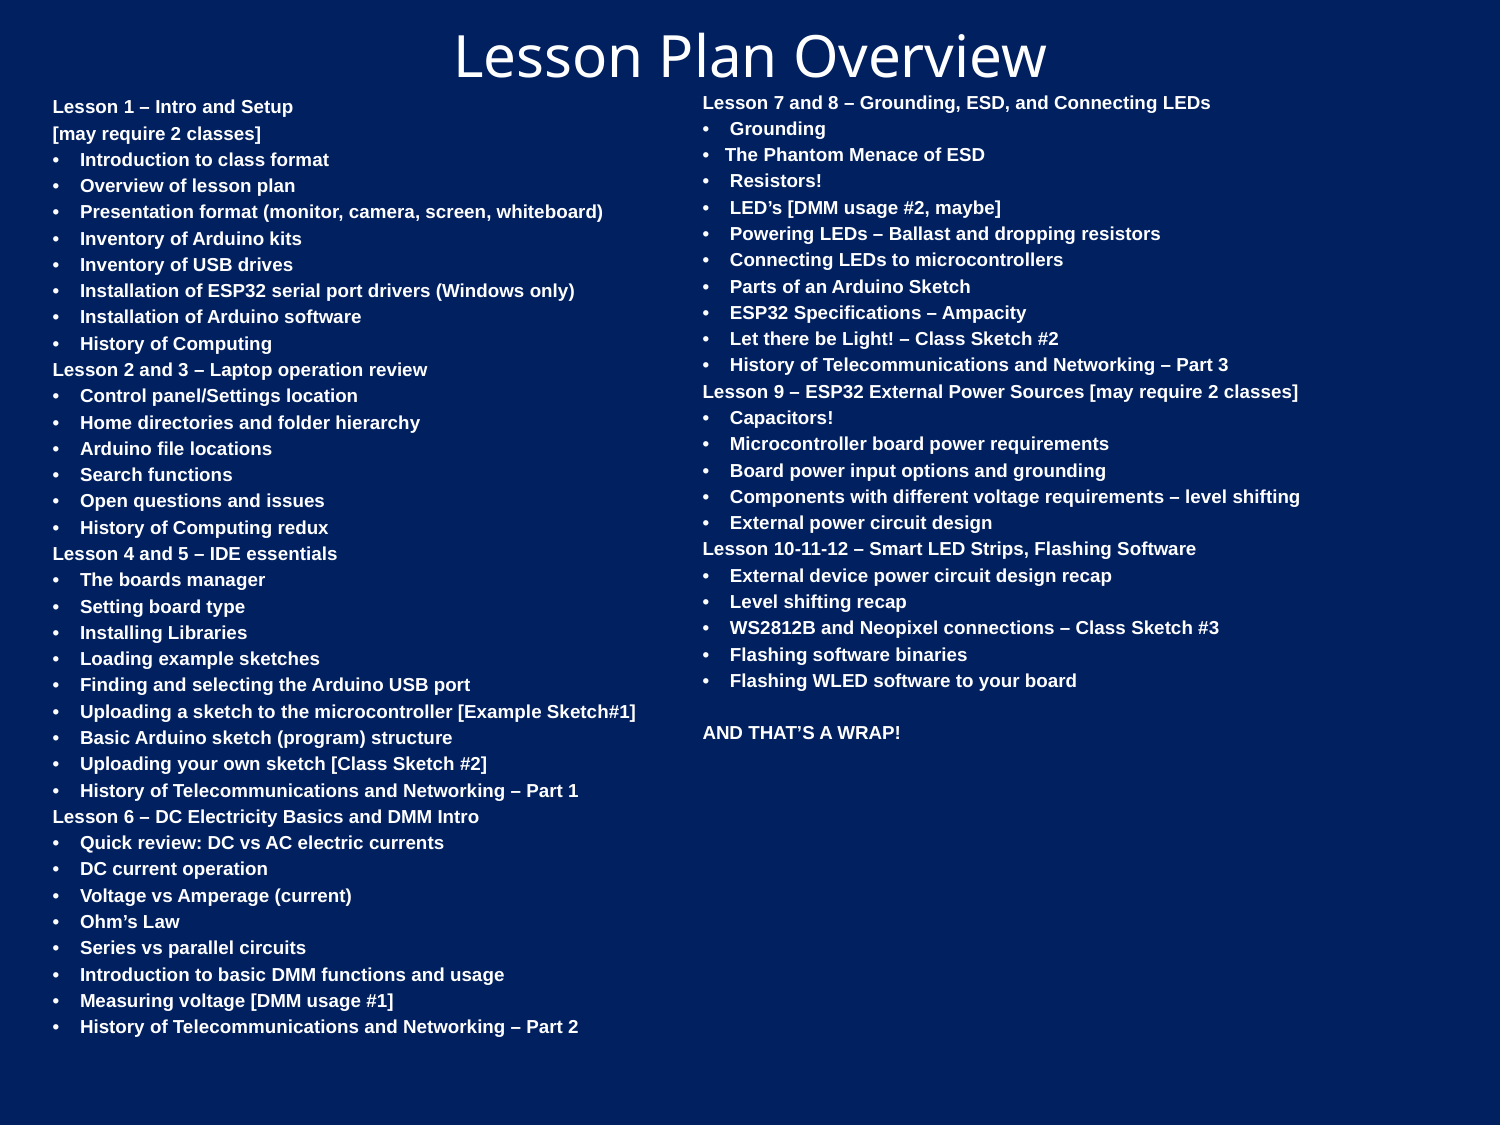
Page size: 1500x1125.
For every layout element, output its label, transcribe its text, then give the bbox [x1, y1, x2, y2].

list Lesson 1 – Intro and Setup [may require 2 classes] • Introduction to class format • Overview of lesson plan • Presentation format (monitor, camera, screen, whiteboard) • Inventory of Arduino kits • Inventory of USB drives • Installation of ESP32 serial port drivers (Windows only) • Installation of Arduino software • History of Computing Lesson 2 and 3 – Laptop operation review • Control panel/Settings location • Home directories and folder hierarchy • Arduino file locations • Search functions • Open questions and issues • History of Computing redux Lesson 4 and 5 – IDE essentials • The boards manager • Setting board type • Installing Libraries • Loading example sketches • Finding and selecting the Arduino USB port • Uploading a sketch to the microcontroller [Example Sketch#1] • Basic Arduino sketch (program) structure • Uploading your own sketch [Class Sketch #2] • History of Telecommunications and Networking – Part 1 Lesson 6 – DC Electricity Basics and DMM Intro • Quick review: DC vs AC electric currents • DC current operation • Voltage vs Amperage (current) • Ohm’s Law • Series vs parallel circuits • Introduction to basic DMM functions and usage • Measuring voltage [DMM usage #1] • History of Telecommunications and Networking – Part 2 [37, 87, 687, 1100]
title Lesson Plan Overview [75, 7, 1425, 87]
list Lesson 7 and 8 – Grounding, ESD, and Connecting LEDs • Grounding • The Phantom Menace of ESD • Resistors! • LED’s [DMM usage #2, maybe] • Powering LEDs – Ballast and dropping resistors • Connecting LEDs to microcontrollers • Parts of an Arduino Sketch • ESP32 Specifications – Ampacity • Let there be Light! – Class Sketch #2 • History of Telecommunications and Networking – Part 3 Lesson 9 – ESP32 External Power Sources [may require 2 classes] • Capacitors! • Microcontroller board power requirements • Board power input options and grounding • Components with different voltage requirements – level shifting • External power circuit design Lesson 10-11-12 – Smart LED Strips, Flashing Software • External device power circuit design recap • Level shifting recap • WS2812B and Neopixel connections – Class Sketch #3 • Flashing software binaries • Flashing WLED software to your board AND THAT’S A WRAP! [687, 82, 1425, 1100]
